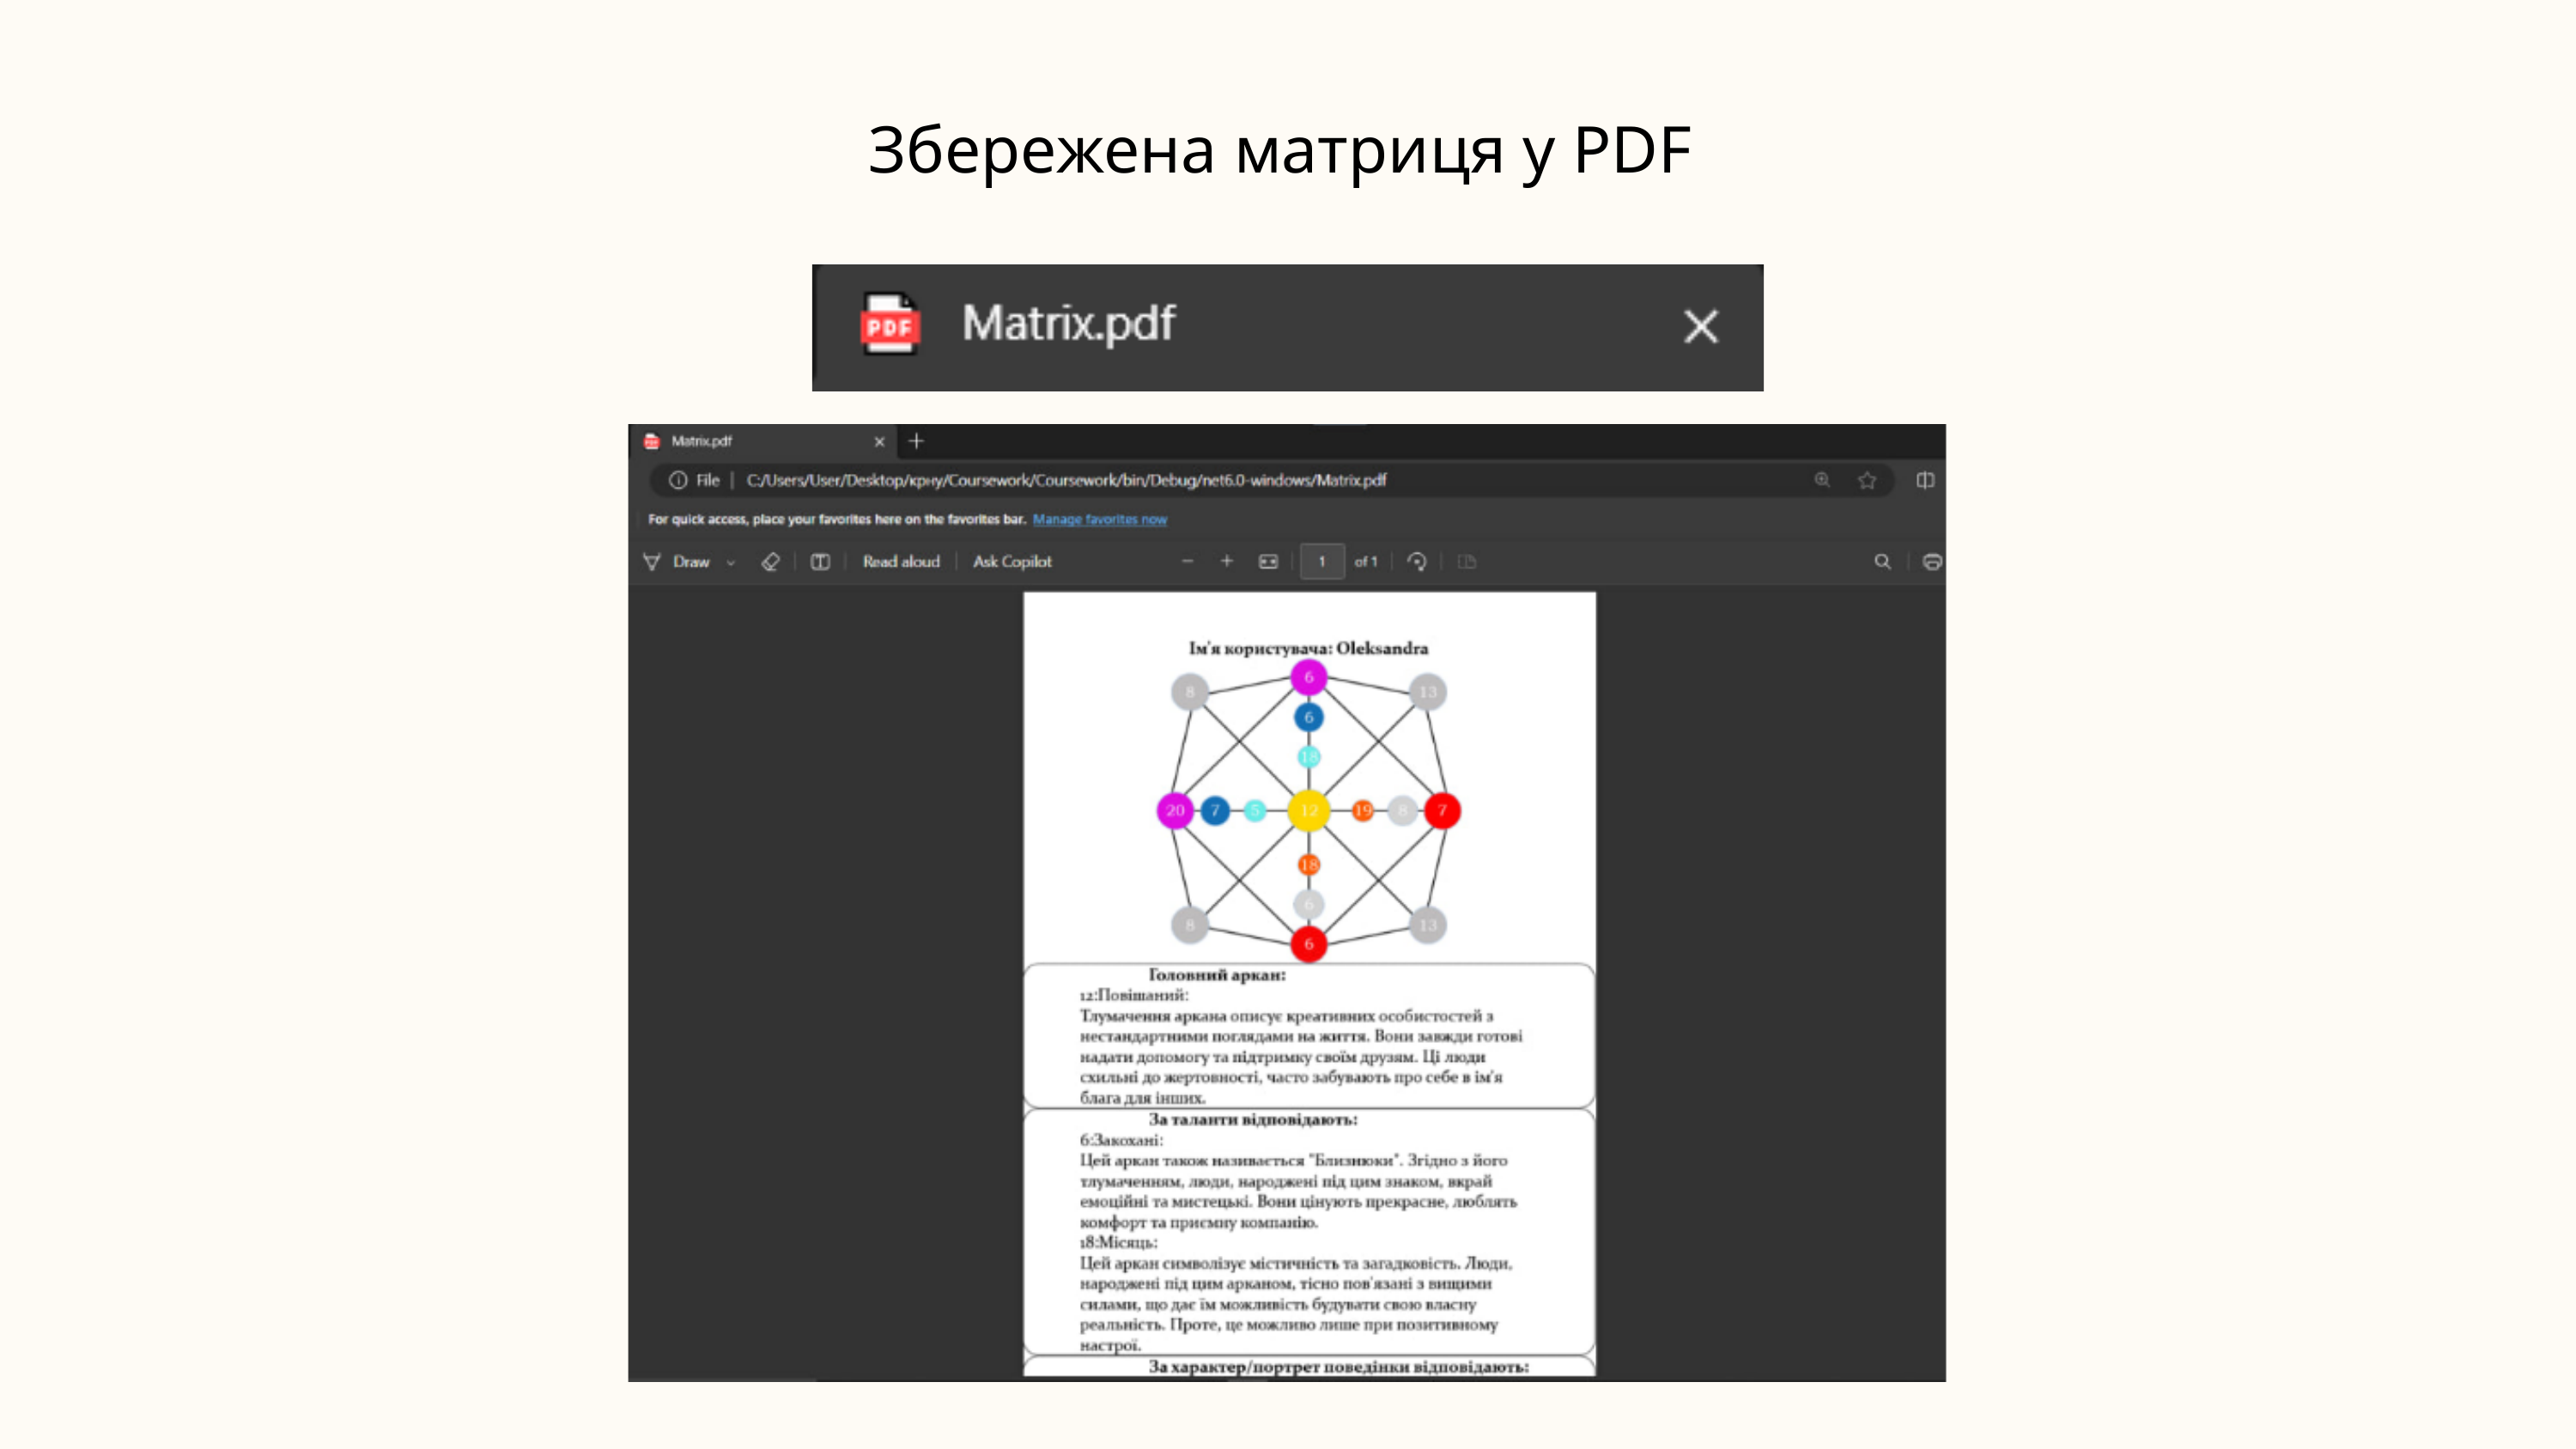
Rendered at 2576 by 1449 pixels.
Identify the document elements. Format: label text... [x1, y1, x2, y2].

text_box [628, 424, 1948, 1382]
text_box Збережена матриця у PDF [729, 95, 1832, 181]
text_box [811, 264, 1765, 391]
